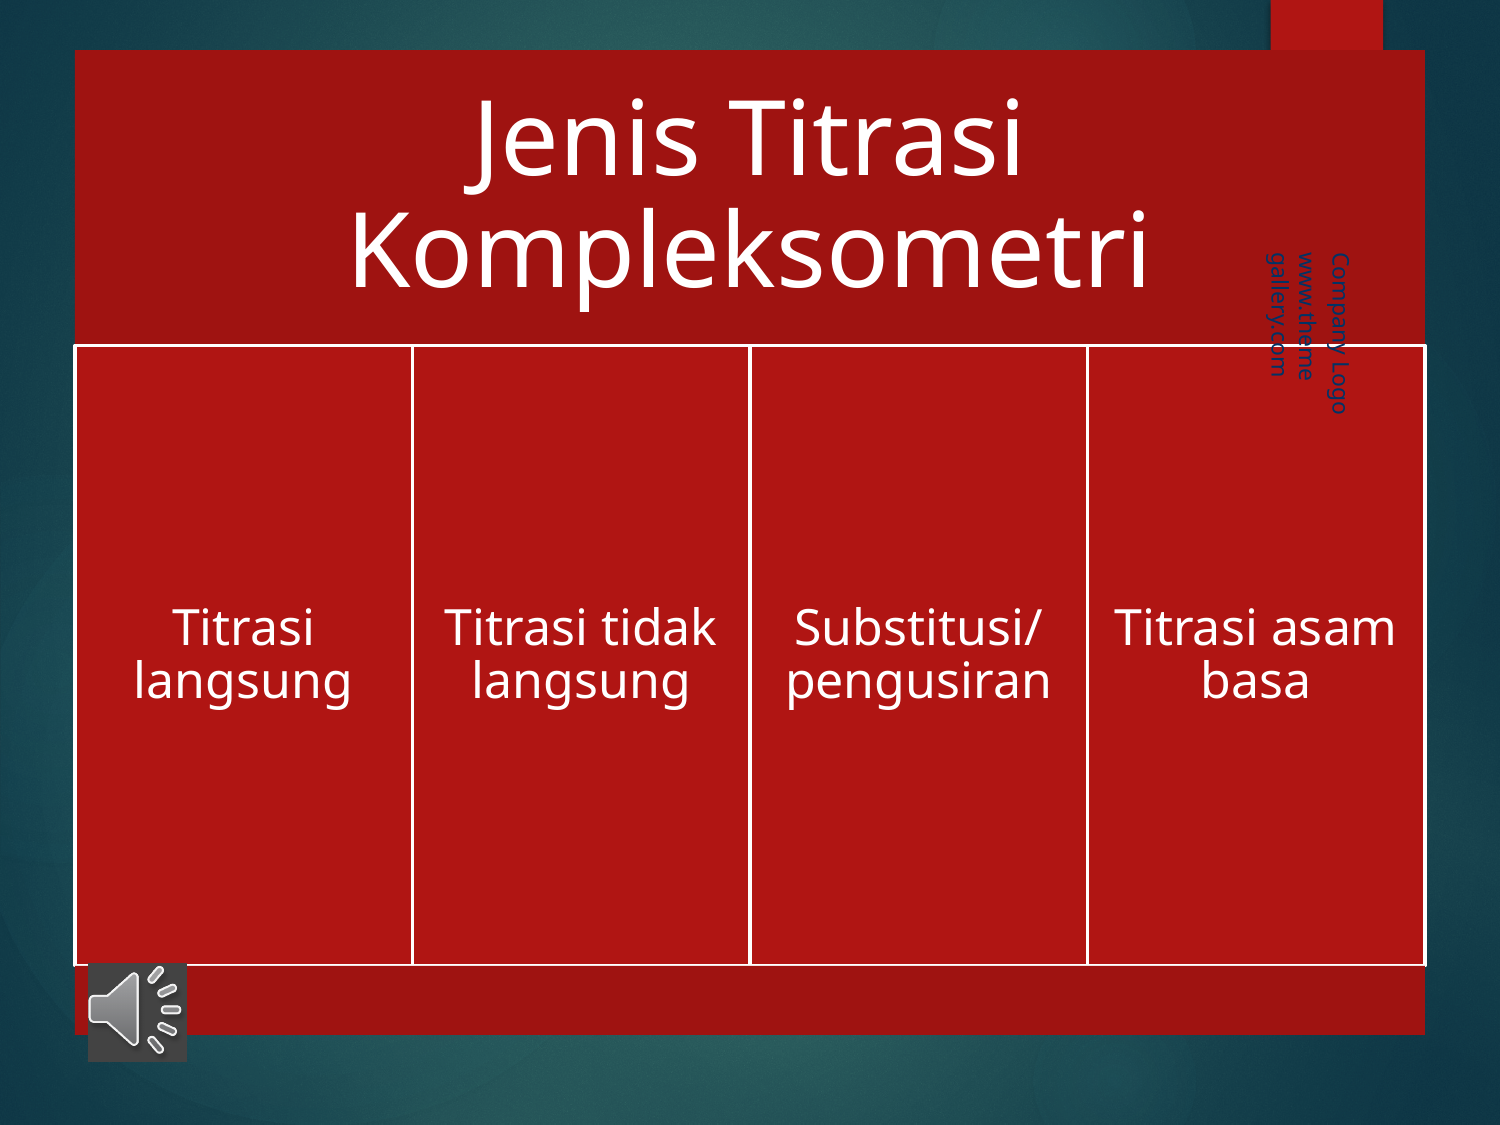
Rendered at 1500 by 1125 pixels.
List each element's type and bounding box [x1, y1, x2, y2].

picture [87, 962, 188, 1063]
list [74, 49, 1426, 1036]
